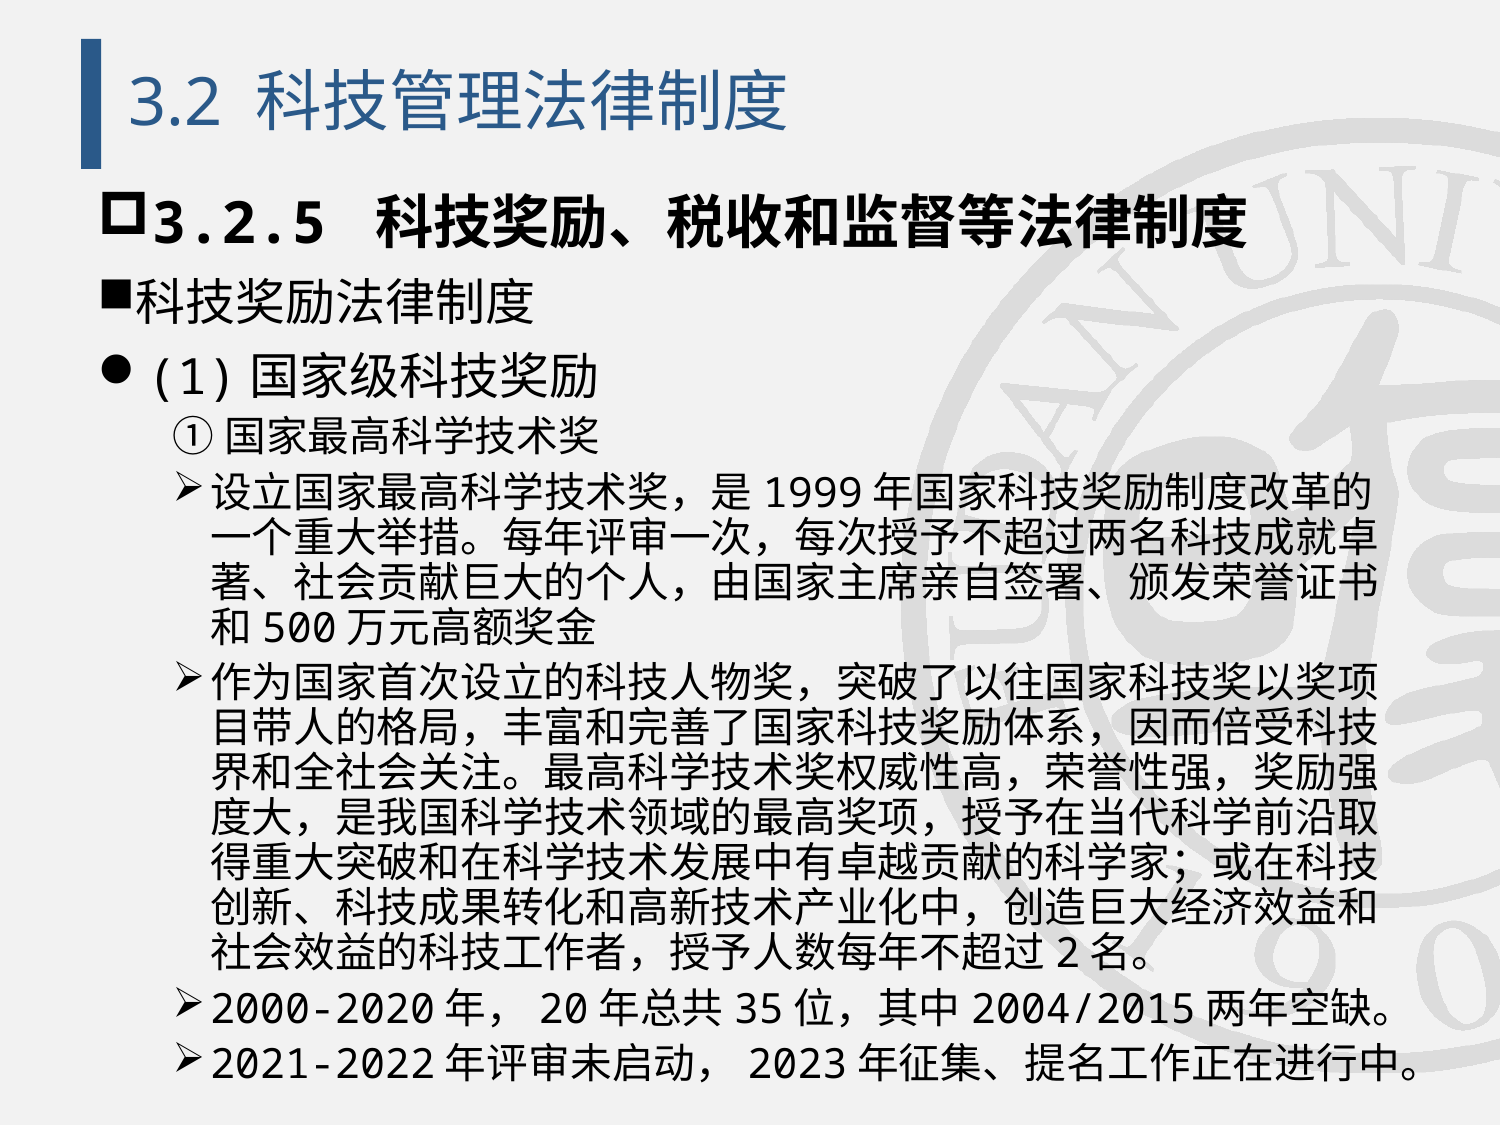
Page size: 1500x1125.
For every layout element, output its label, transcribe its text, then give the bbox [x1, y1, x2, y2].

list 3.2.5 科技奖励、税收和监督等法律制度 科技奖励法律制度 (1)国家级科技奖励 ①国家最高科学技术奖 设立国家最高科学技术奖，是1999年国家科技奖励制度改革的一个重大举措。每年评审一次，每次授予不超过两名科技成就卓著、社会贡献巨大的个人，由国家主席亲自签署、颁发荣誉证书和500万元高额奖金 作为国家首次设立的科技人物奖，突破了以往国家科技奖以奖项目带人的格局，丰富和完善了国家科技奖励体系，因而倍受科技界和全社会关注。最高科学技术奖权威性高，荣誉性强，奖励强度大，是我国科学技术领域的最高奖项，授予在当代科学前沿取得重大突破和在科学技术发展中有卓越贡献的科学家；或在科技创新、科技成果转化和高新技术产业化中，创造巨大经济效益和社会效益的科技工作者，授予人数每年不超过2名。 2000-2020年，20年总共35位，其中2004/2015两年空缺。 2021-2022年评审未启动，2023年征集、提名工作正在进行中。 [82, 185, 1417, 1014]
title 3.2 科技管理法律制度 [113, 49, 1387, 159]
